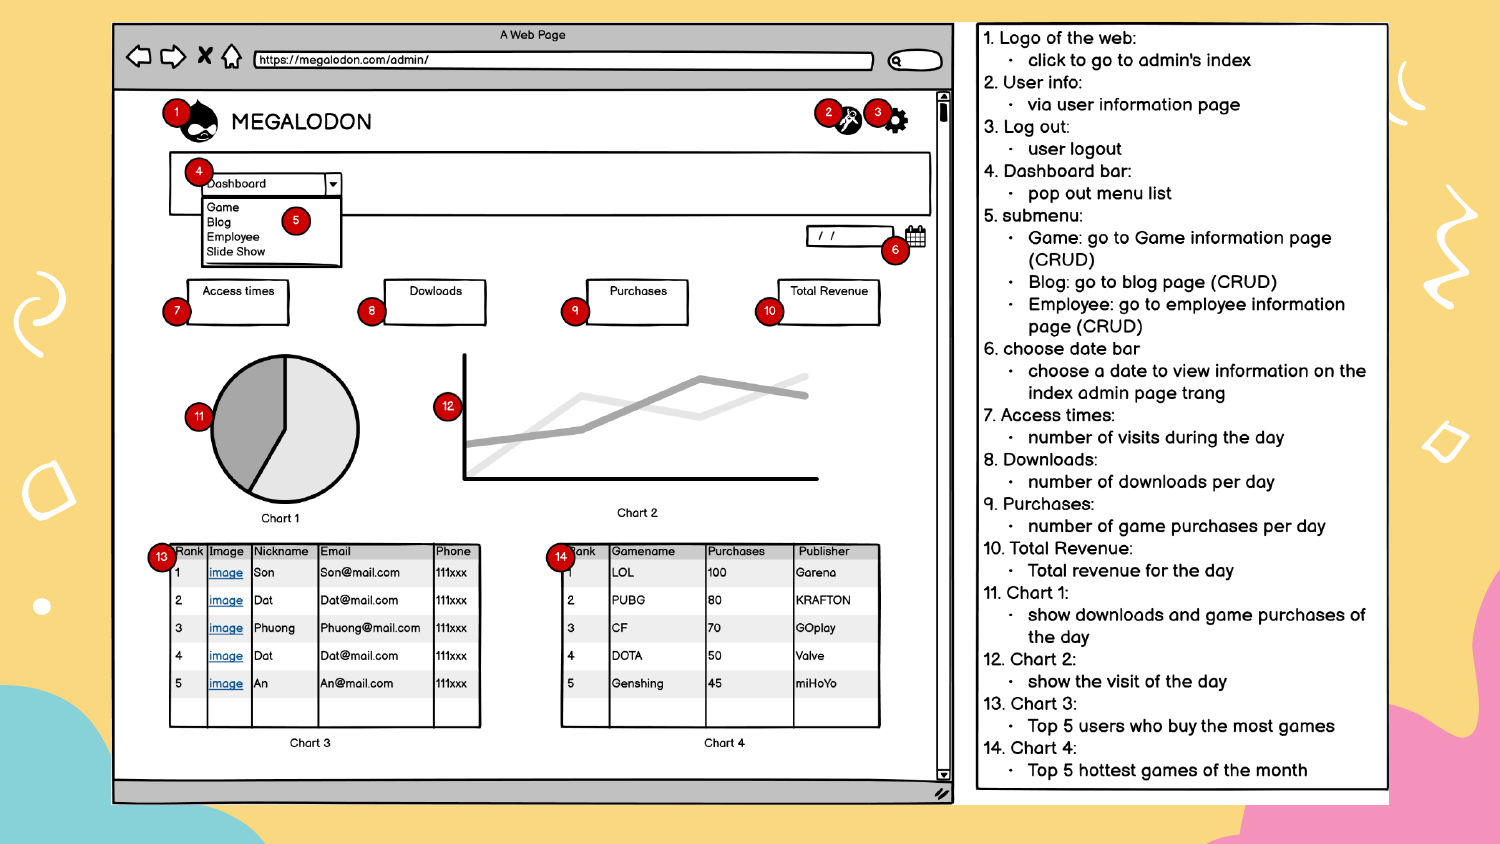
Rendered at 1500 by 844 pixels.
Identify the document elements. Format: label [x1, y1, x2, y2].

picture [111, 21, 1389, 805]
